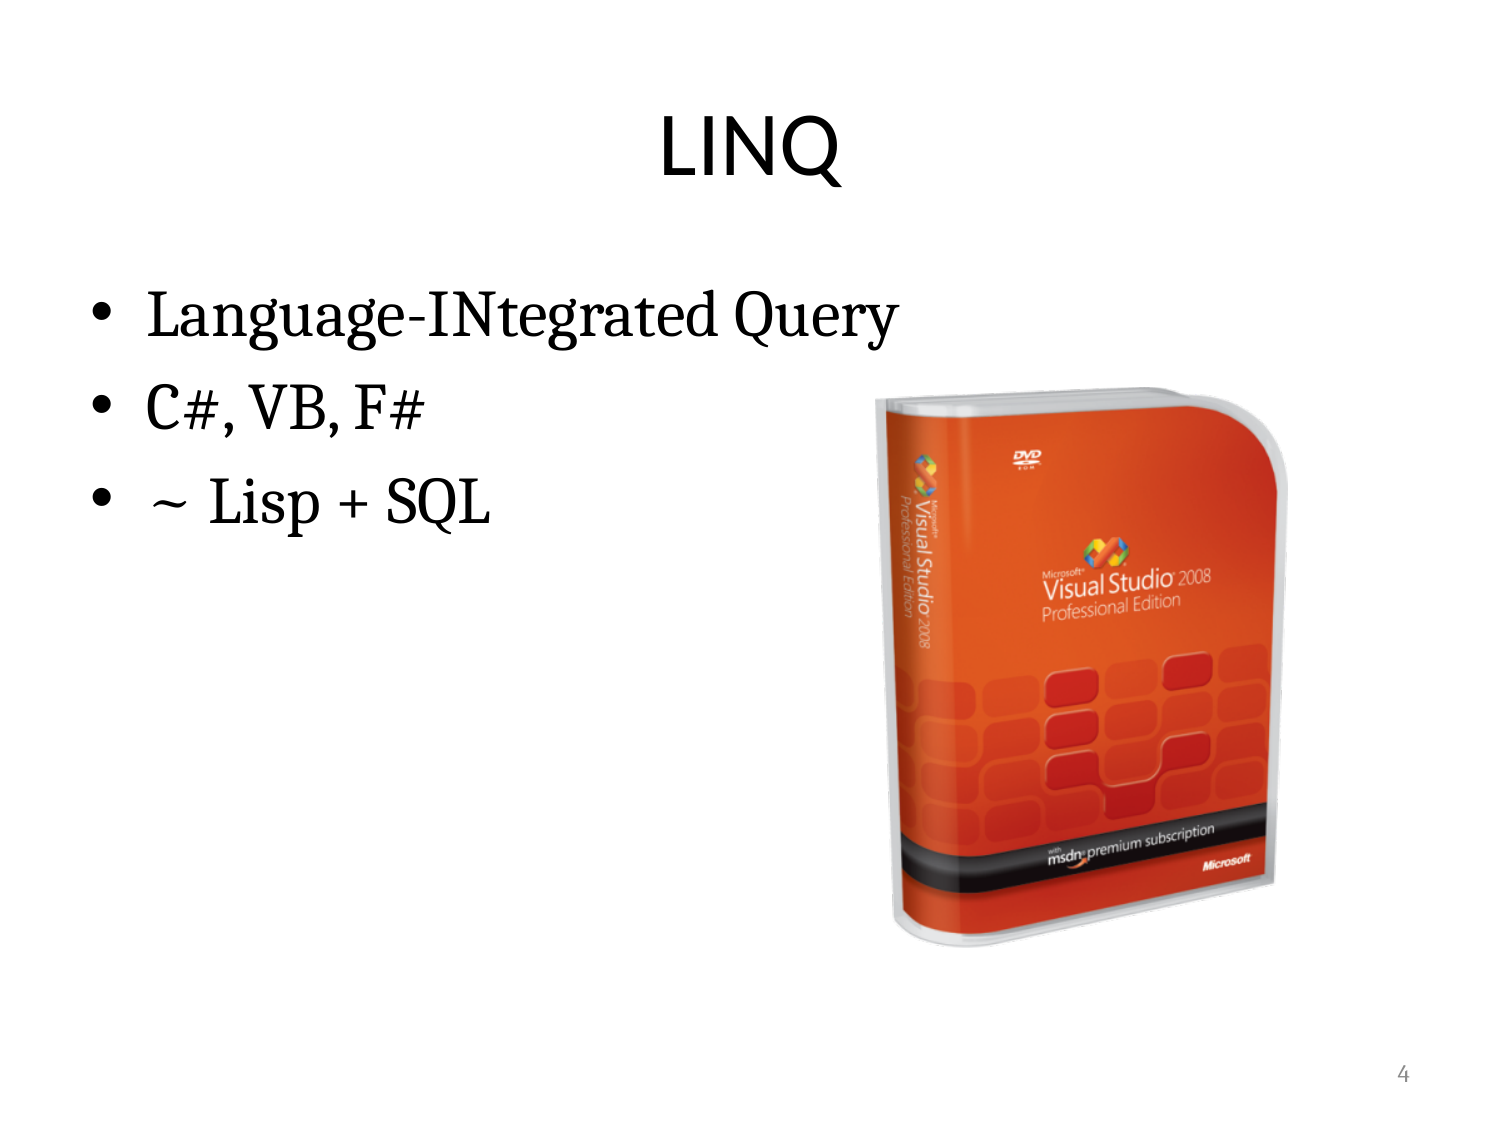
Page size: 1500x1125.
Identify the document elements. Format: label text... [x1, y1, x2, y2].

slide_number 4 [1074, 1042, 1425, 1103]
list Language-INtegrated Query C#, VB, F# ~ Lisp + SQL [75, 262, 1425, 1005]
title LINQ [75, 45, 1425, 233]
picture [874, 387, 1288, 948]
